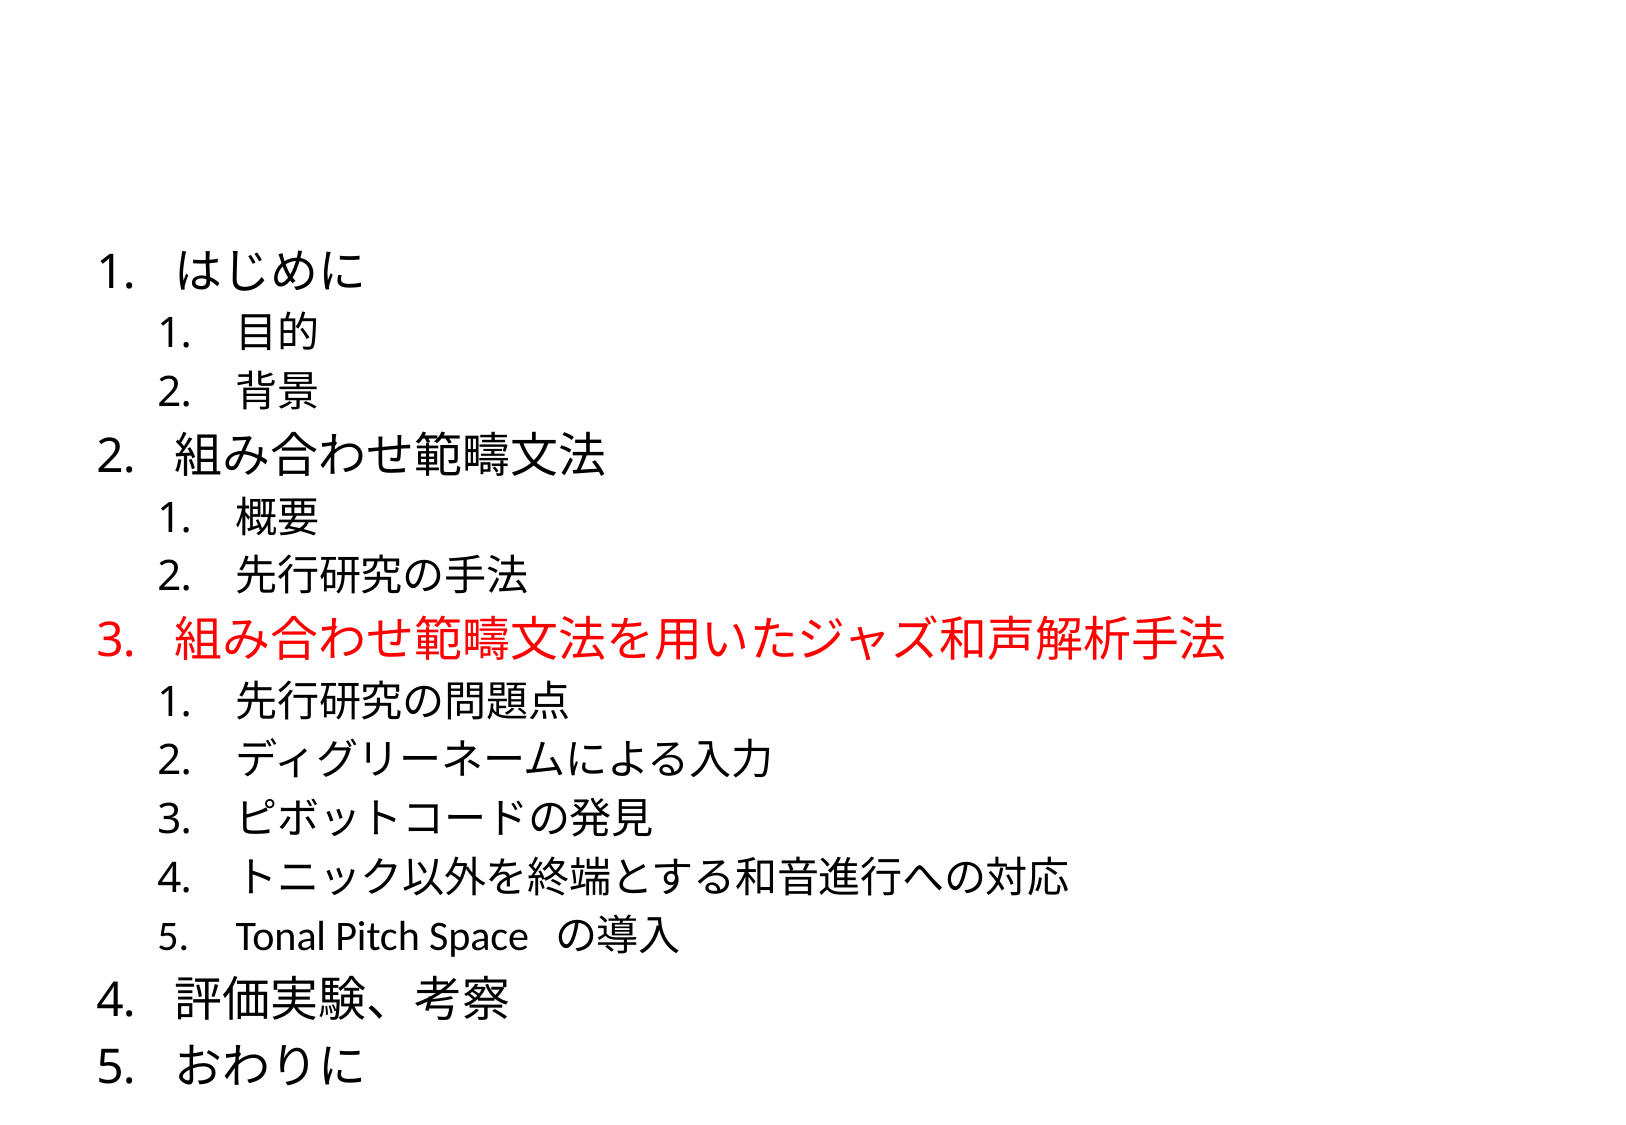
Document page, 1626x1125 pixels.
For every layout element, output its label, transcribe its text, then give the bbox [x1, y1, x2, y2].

list はじめに 目的 背景 組み合わせ範疇文法 概要 先行研究の手法 組み合わせ範疇文法を用いたジャズ和声解析手法 先行研究の問題点 ディグリーネームによる入力 ピボットコードの発見 トニック以外を終端とする和音進行への対応 Tonal Pitch Space の導入 評価実験、考察 おわりに [81, 232, 1544, 1108]
